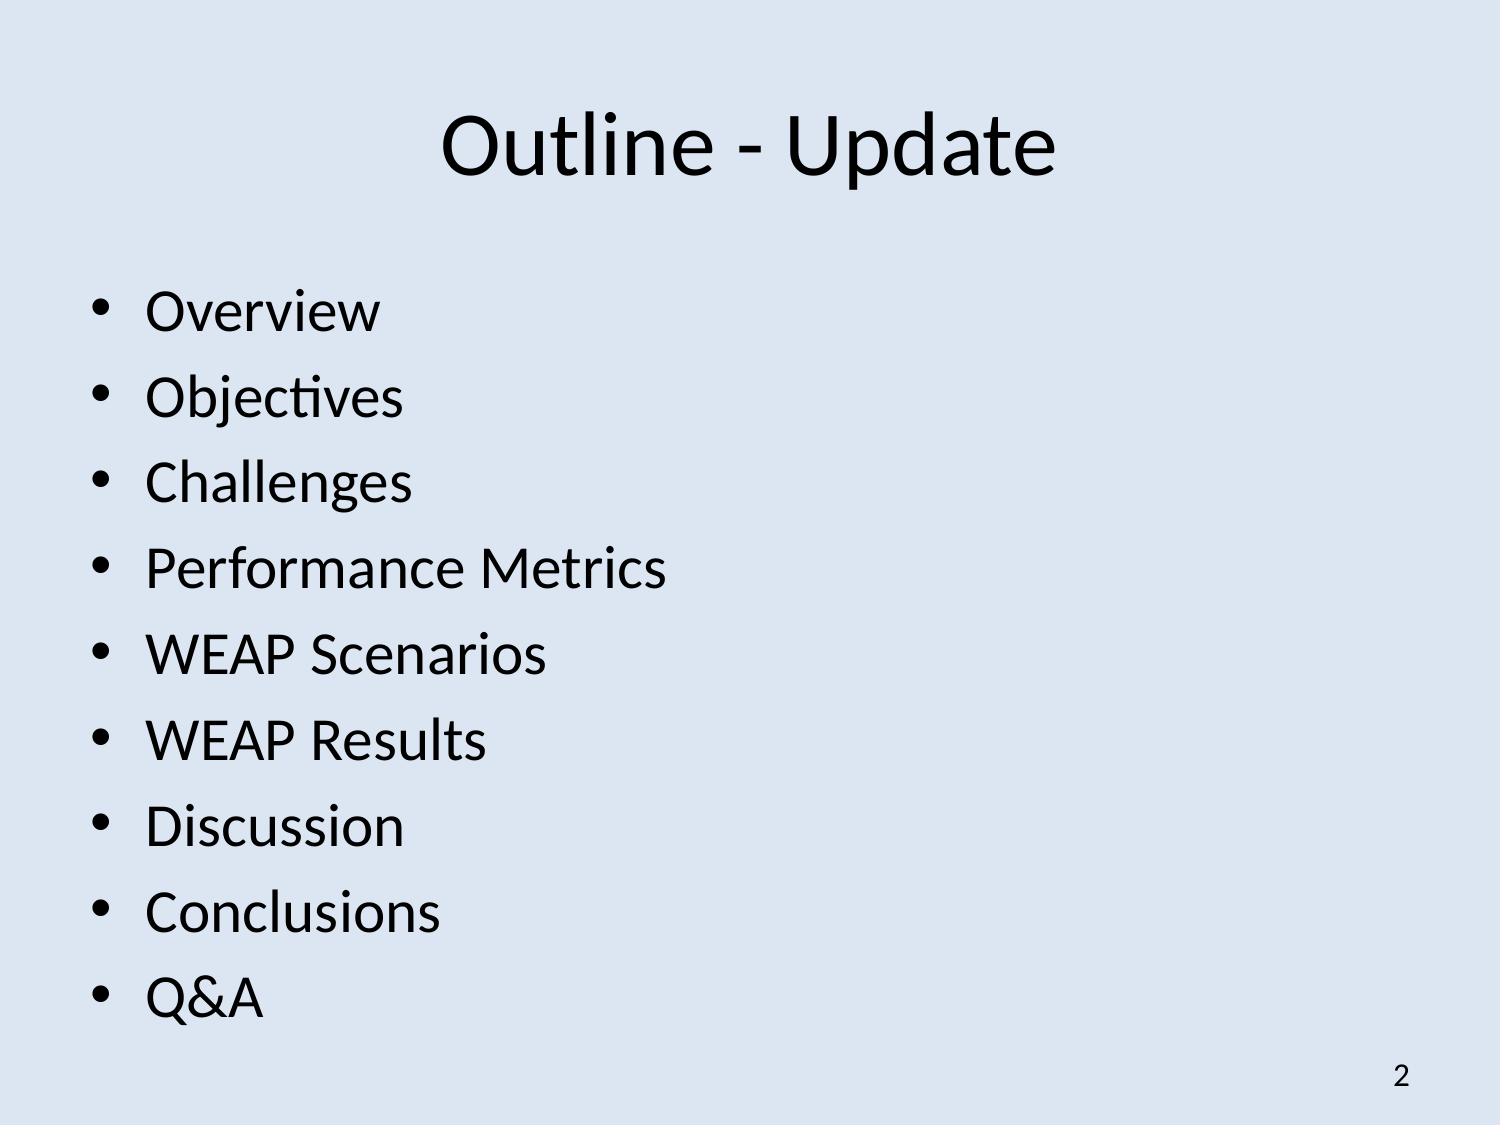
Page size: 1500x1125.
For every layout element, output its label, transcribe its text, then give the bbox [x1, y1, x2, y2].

list Overview Objectives Challenges Performance Metrics WEAP Scenarios WEAP Results Discussion Conclusions Q&A [75, 262, 1425, 1043]
slide_number 2 [1074, 1042, 1425, 1103]
title Outline - Update [75, 45, 1425, 233]
